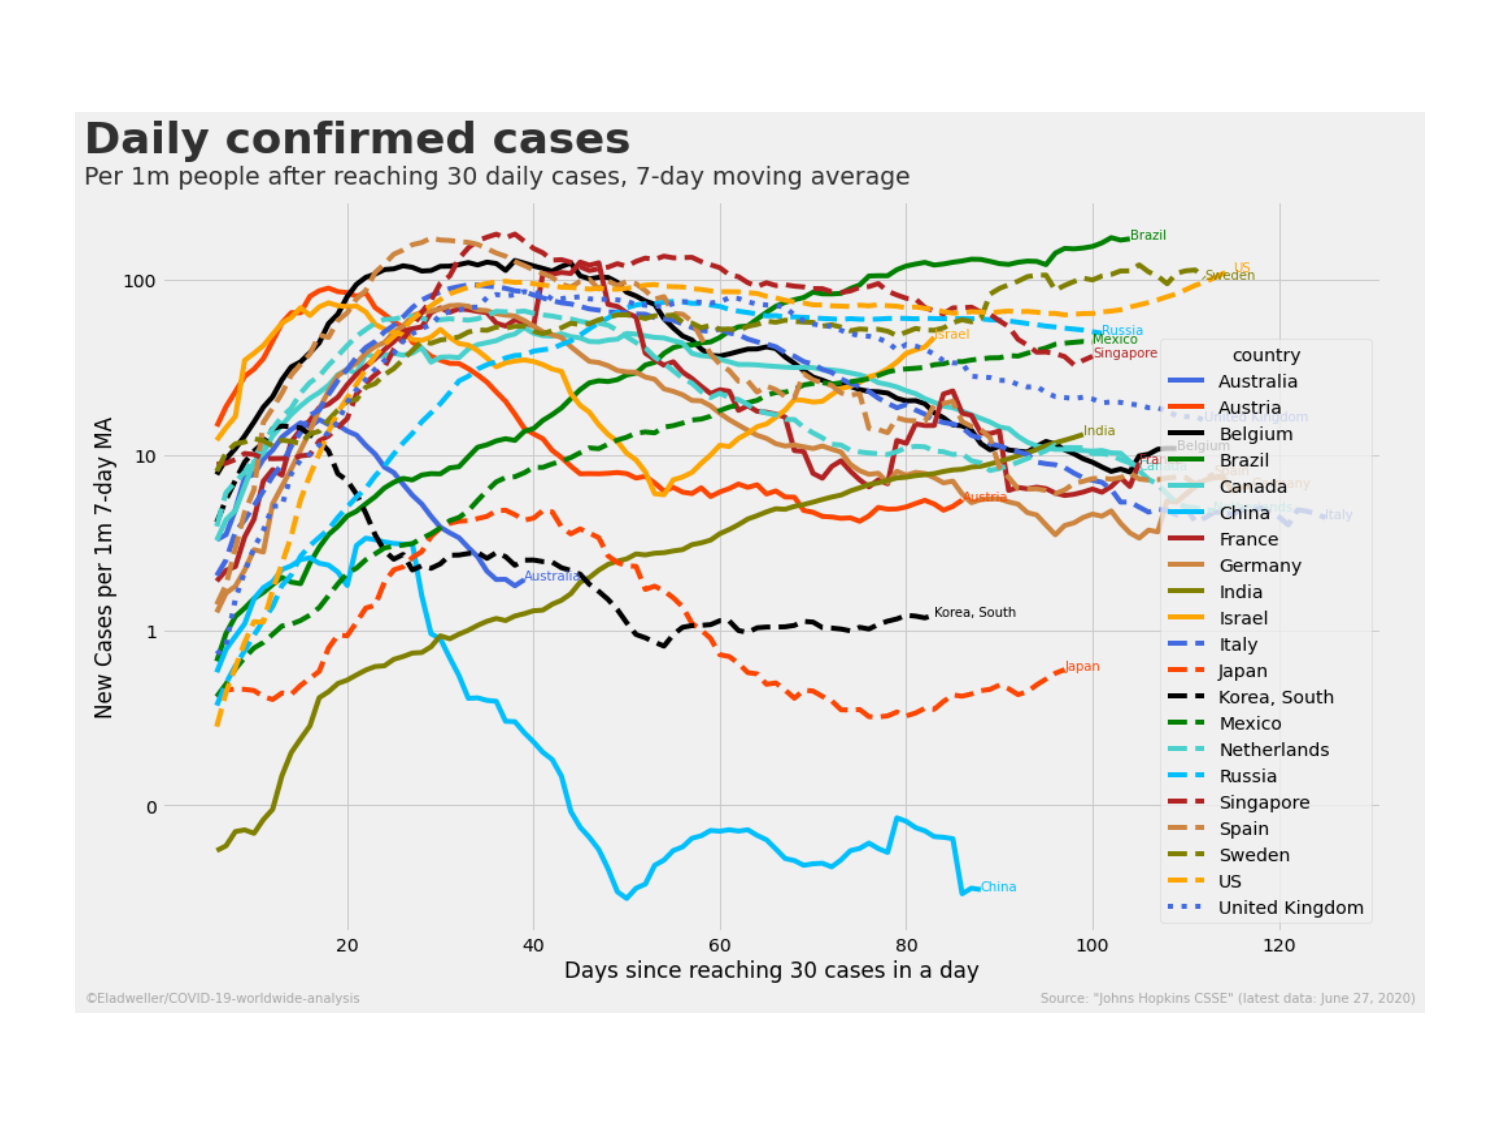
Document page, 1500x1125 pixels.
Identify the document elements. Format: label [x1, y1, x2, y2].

picture [74, 112, 1426, 1013]
